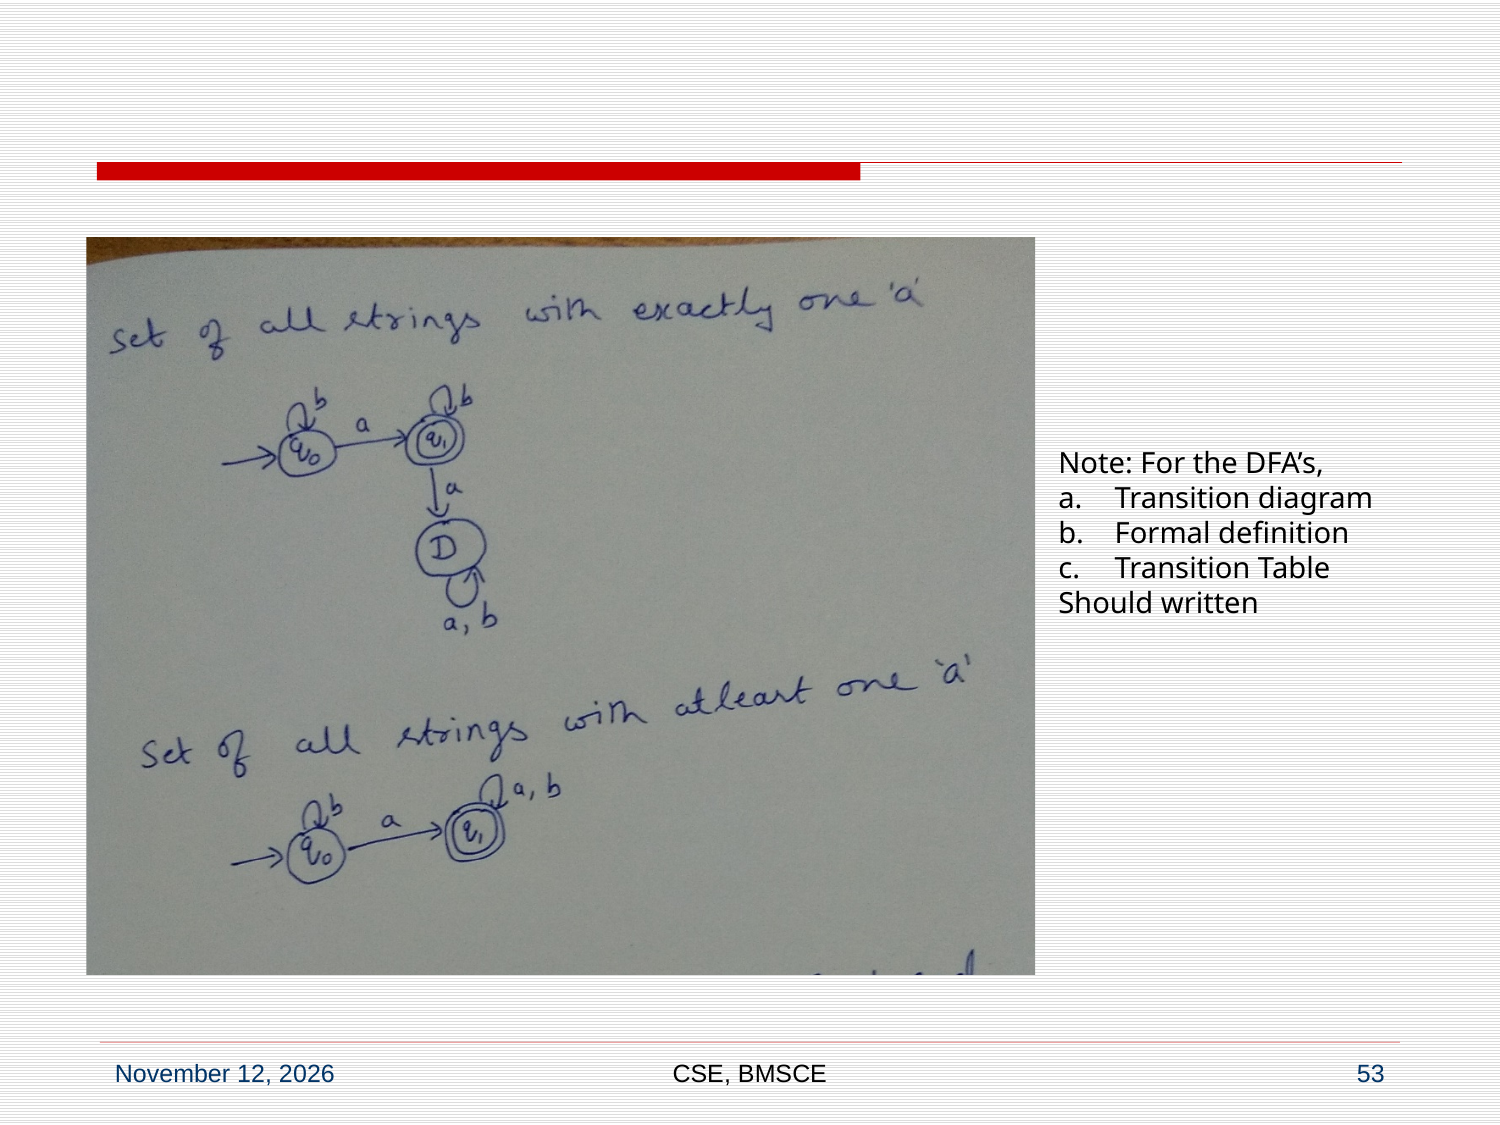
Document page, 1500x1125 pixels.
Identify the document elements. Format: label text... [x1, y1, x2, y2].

slide_number 53 [1074, 1049, 1401, 1103]
text_box Note: For the DFA’s, Transition diagram Formal definition Transition Table Should written [1043, 437, 1389, 627]
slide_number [99, 1049, 426, 1103]
footer CSE, BMSCE [512, 1049, 988, 1103]
picture [86, 131, 1036, 1081]
